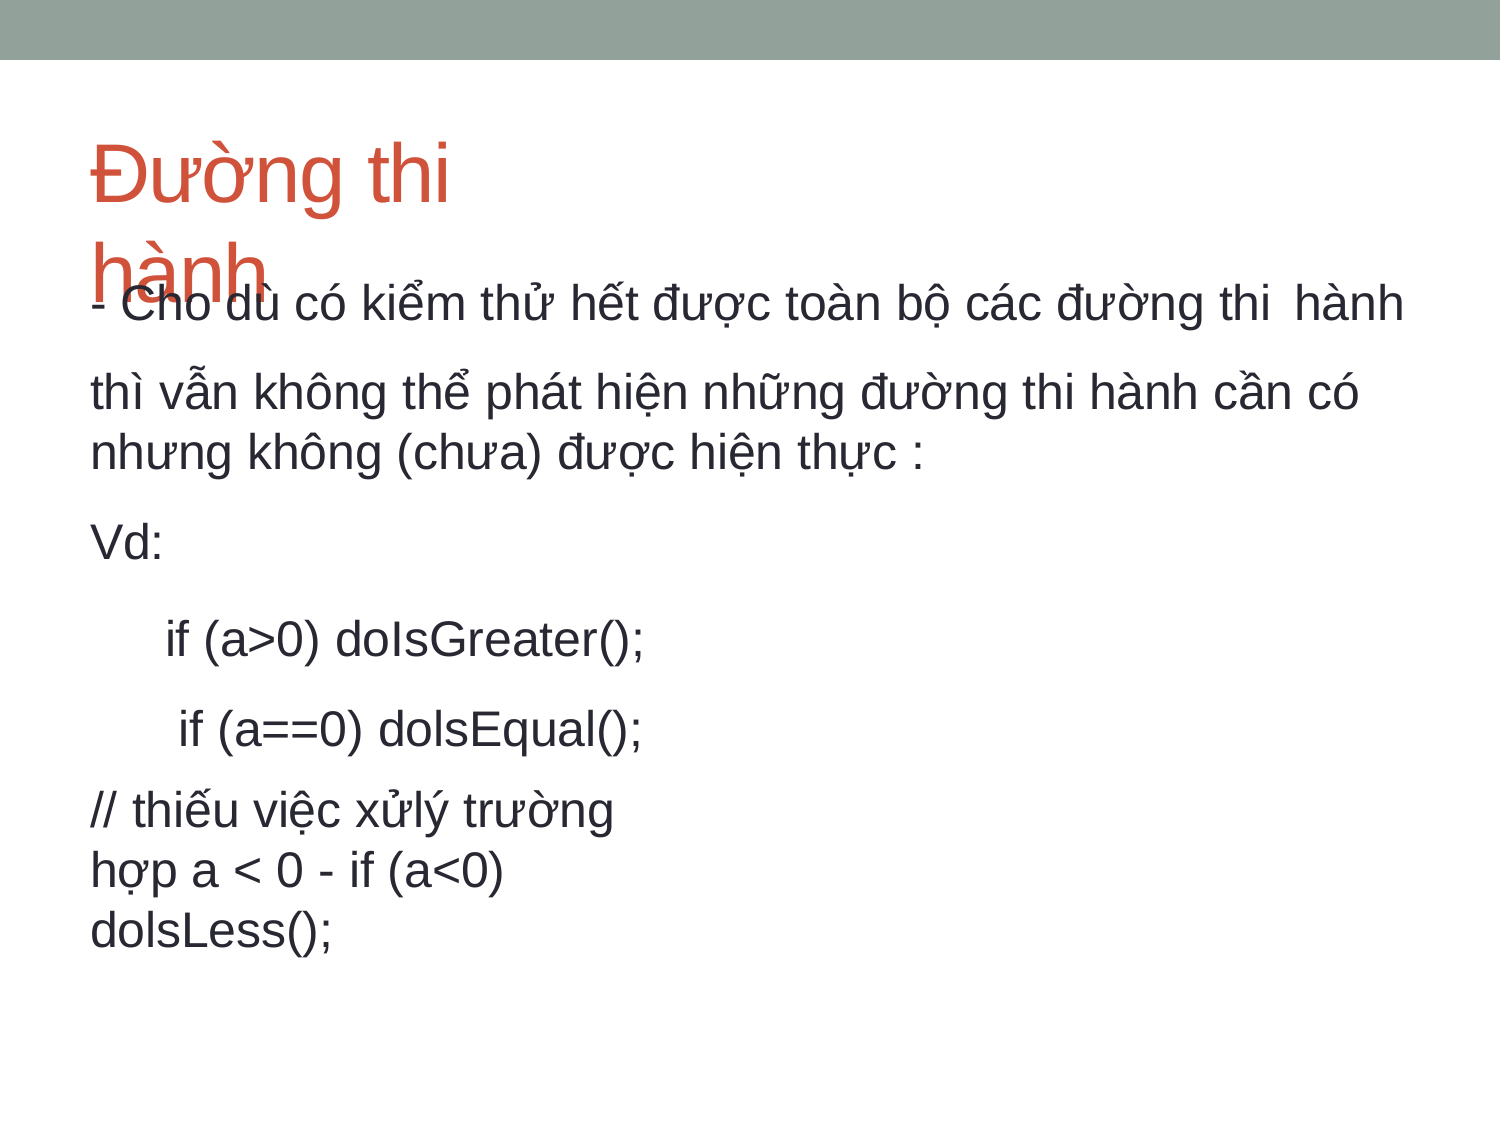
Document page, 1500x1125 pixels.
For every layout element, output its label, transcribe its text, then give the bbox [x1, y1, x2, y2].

text_box - Cho dù có kiểm thử hết được toàn bộ các đường thi hành thì vẫn không thể phát hiện những đường thi hành cần có nhưng không (chưa) được hiện thực : Vd: if (a>0) doIsGreater(); if (a==0) dolsEqual(); // thiếu việc xửlý trường hợp a < 0 - if (a<0) dolsLess(); [87, 238, 1411, 958]
title Đường thi hành [87, 116, 649, 238]
